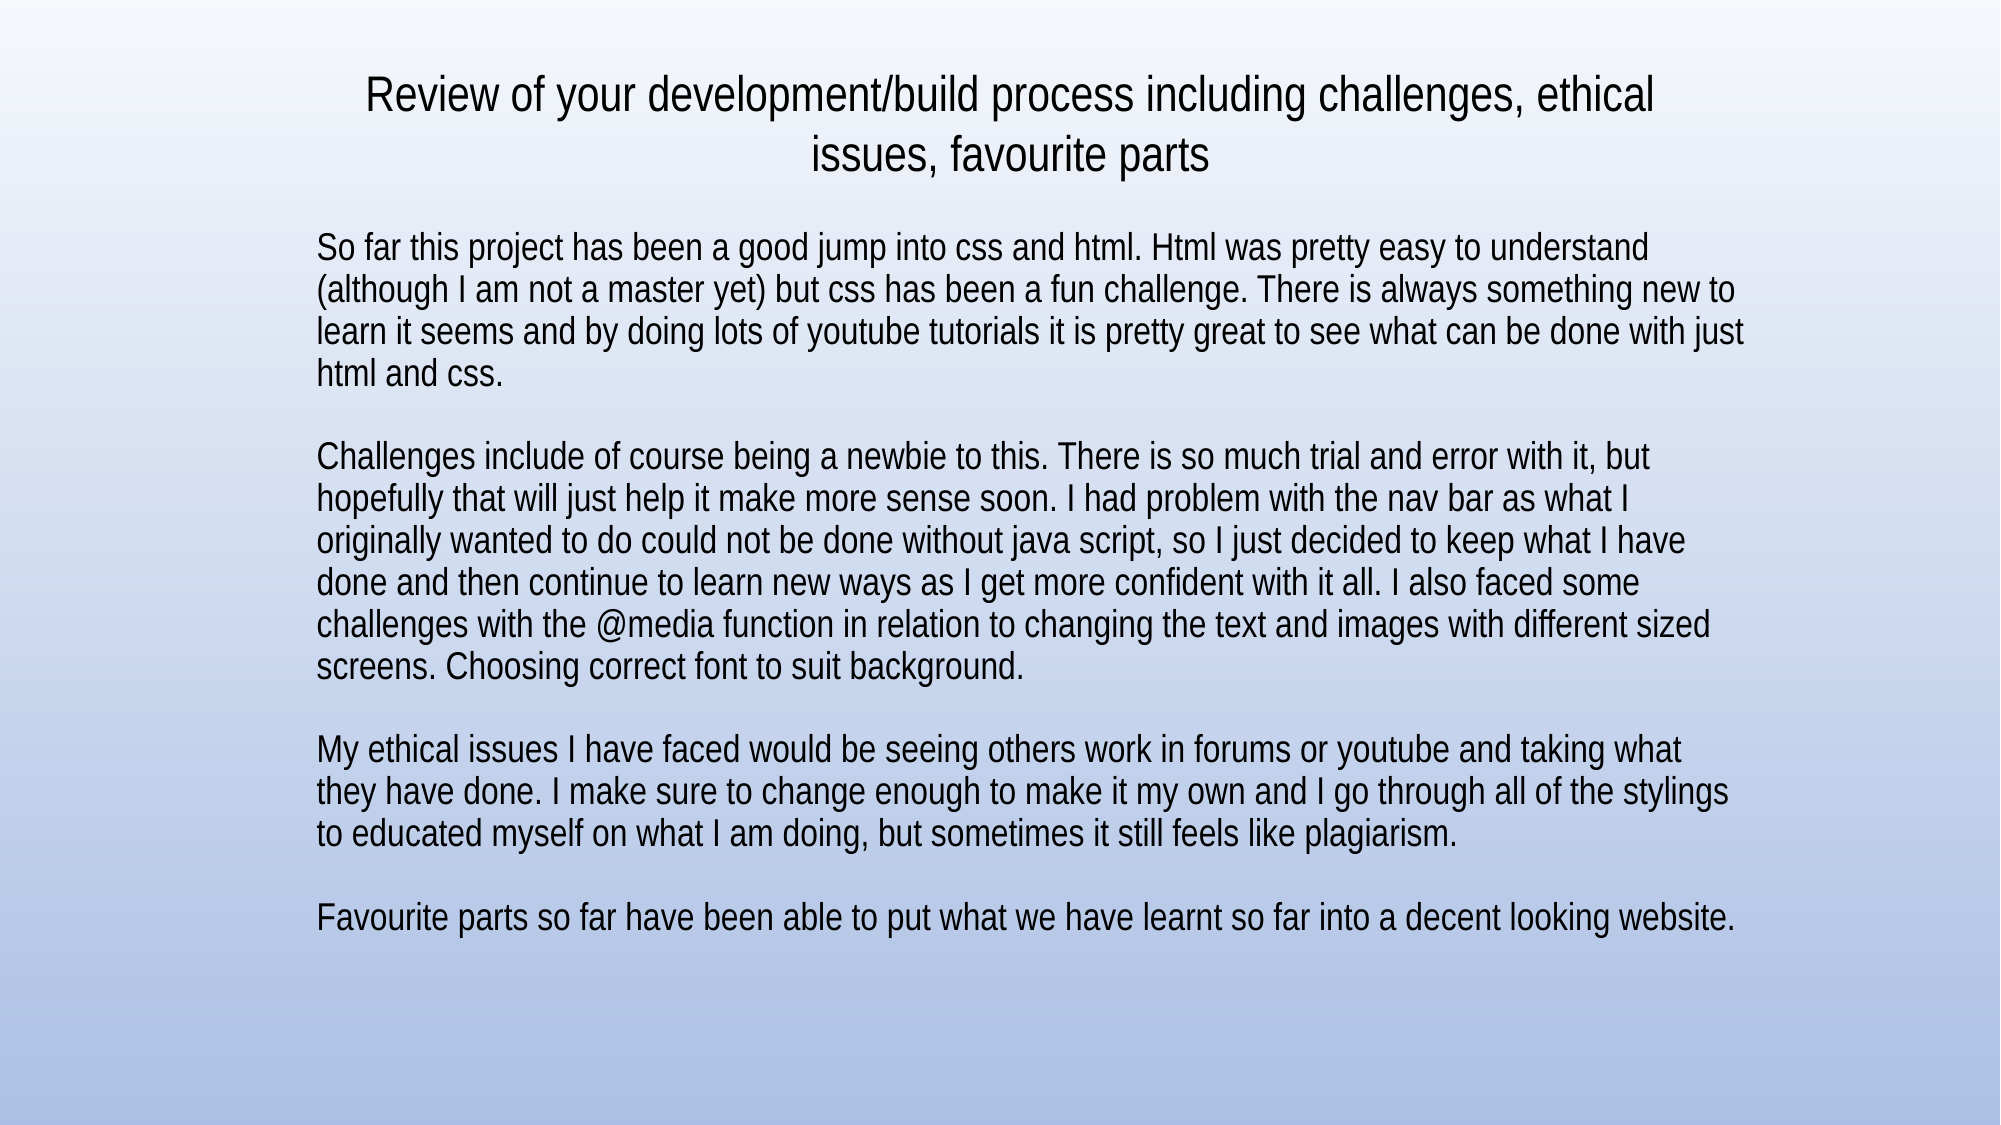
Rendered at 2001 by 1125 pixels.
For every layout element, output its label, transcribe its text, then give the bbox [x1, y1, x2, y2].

title So far this project has been a good jump into css and html. Html was pretty easy to understand (although I am not a master yet) but css has been a fun challenge. There is always something new to learn it seems and by doing lots of youtube tutorials it is pretty great to see what can be done with just html and css. Challenges include of course being a newbie to this. There is so much trial and error with it, but hopefully that will just help it make more sense soon. I had problem with the nav bar as what I originally wanted to do could not be done without java script, so I just decided to keep what I have done and then continue to learn new ways as I get more confident with it all. I also faced some challenges with the @media function in relation to changing the text and images with different sized screens. Choosing correct font to suit background. My ethical issues I have faced would be seeing others work in forums or youtube and taking what they have done. I make sure to change enough to make it my own and I go through all of the stylings to educated myself on what I am doing, but sometimes it still feels like plagiarism. Favourite parts so far have been able to put what we have learnt so far into a decent looking website. [301, 178, 1765, 947]
text_box Review of your development/build process including challenges, ethical issues, favourite parts [301, 54, 1721, 189]
